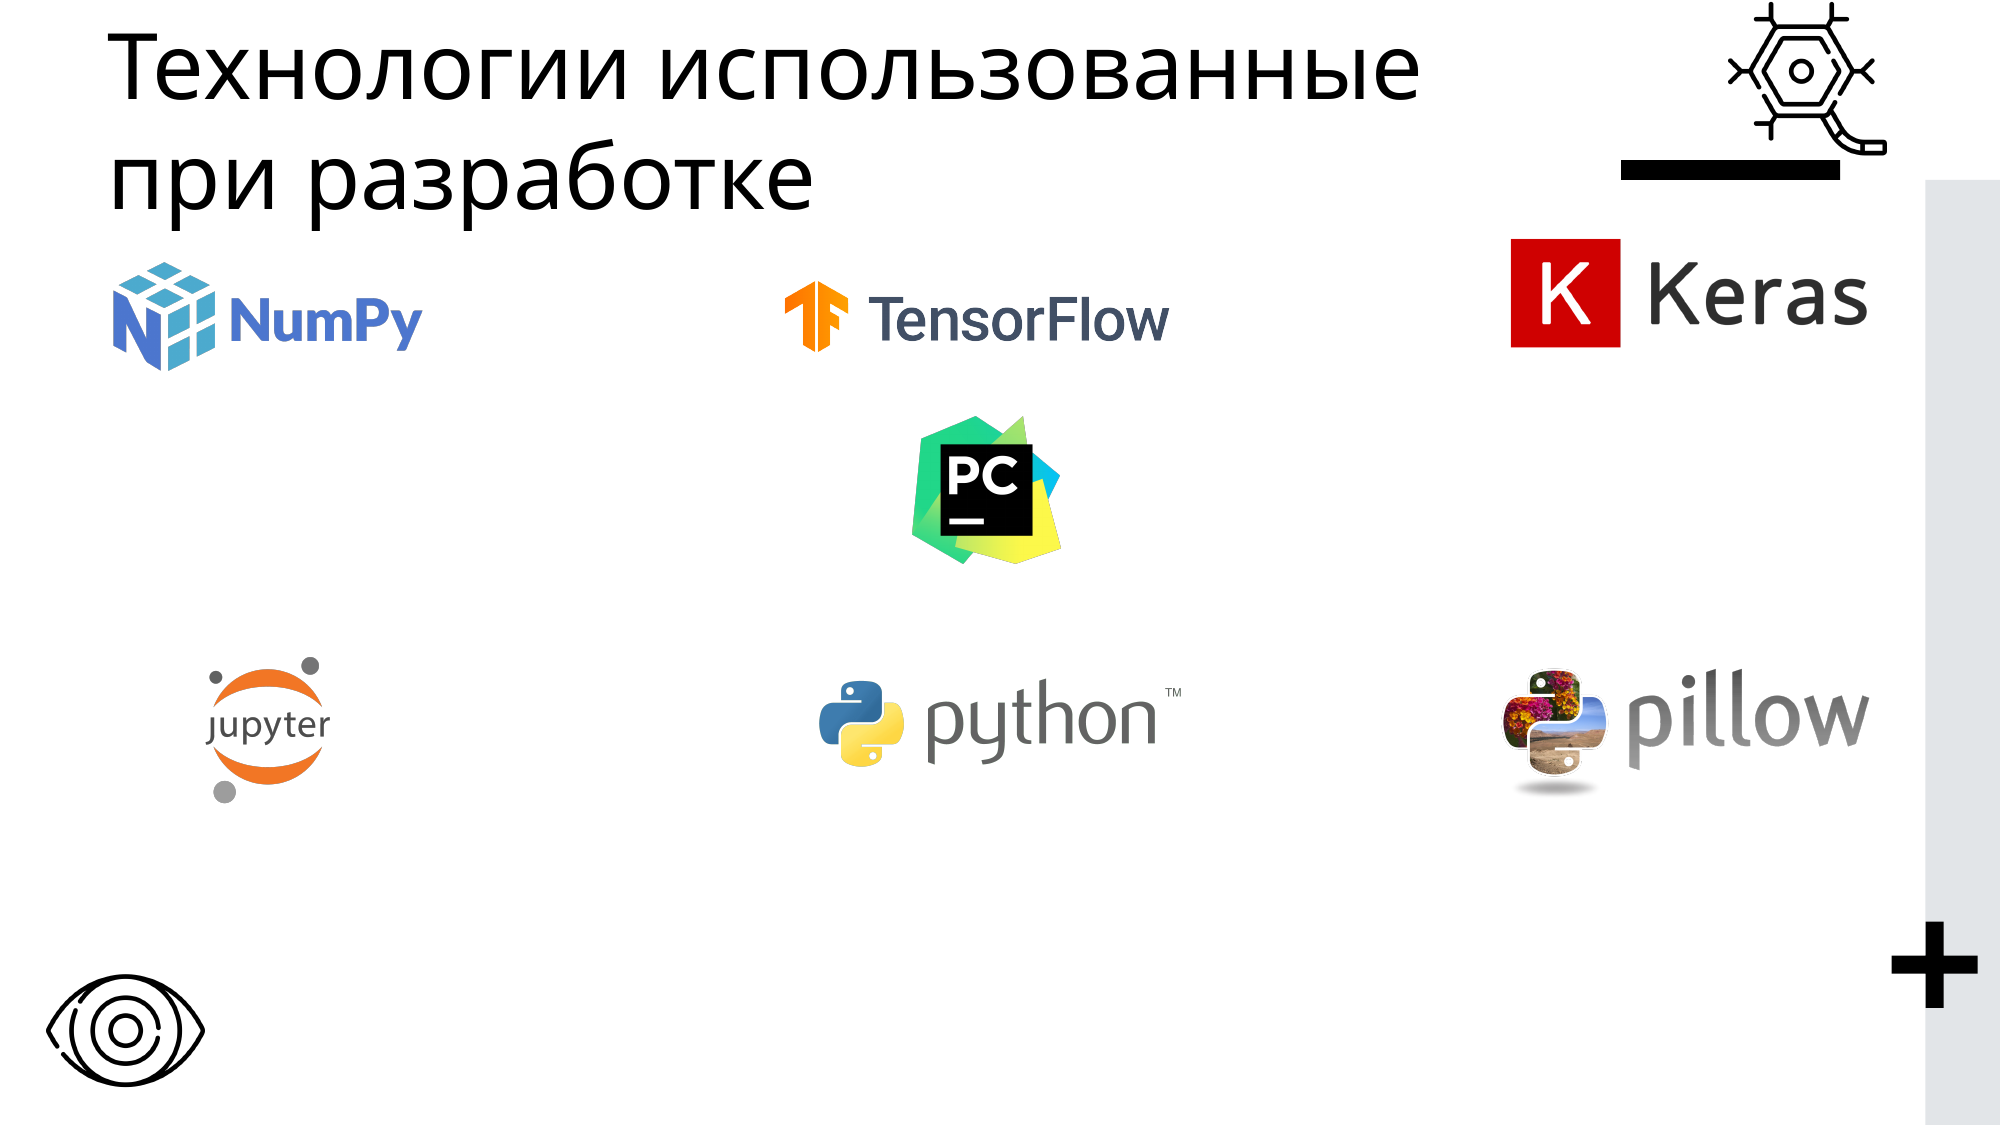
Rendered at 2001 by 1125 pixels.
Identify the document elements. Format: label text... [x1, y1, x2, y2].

picture [92, 237, 444, 396]
picture [46, 951, 205, 1110]
picture [1728, 0, 1887, 158]
picture [912, 416, 1061, 564]
title Технологии использованные при разработке [92, 0, 1449, 238]
picture [817, 628, 1183, 834]
picture [1481, 628, 1893, 834]
picture [1509, 237, 1893, 349]
picture [204, 655, 332, 804]
picture [741, 237, 1213, 396]
